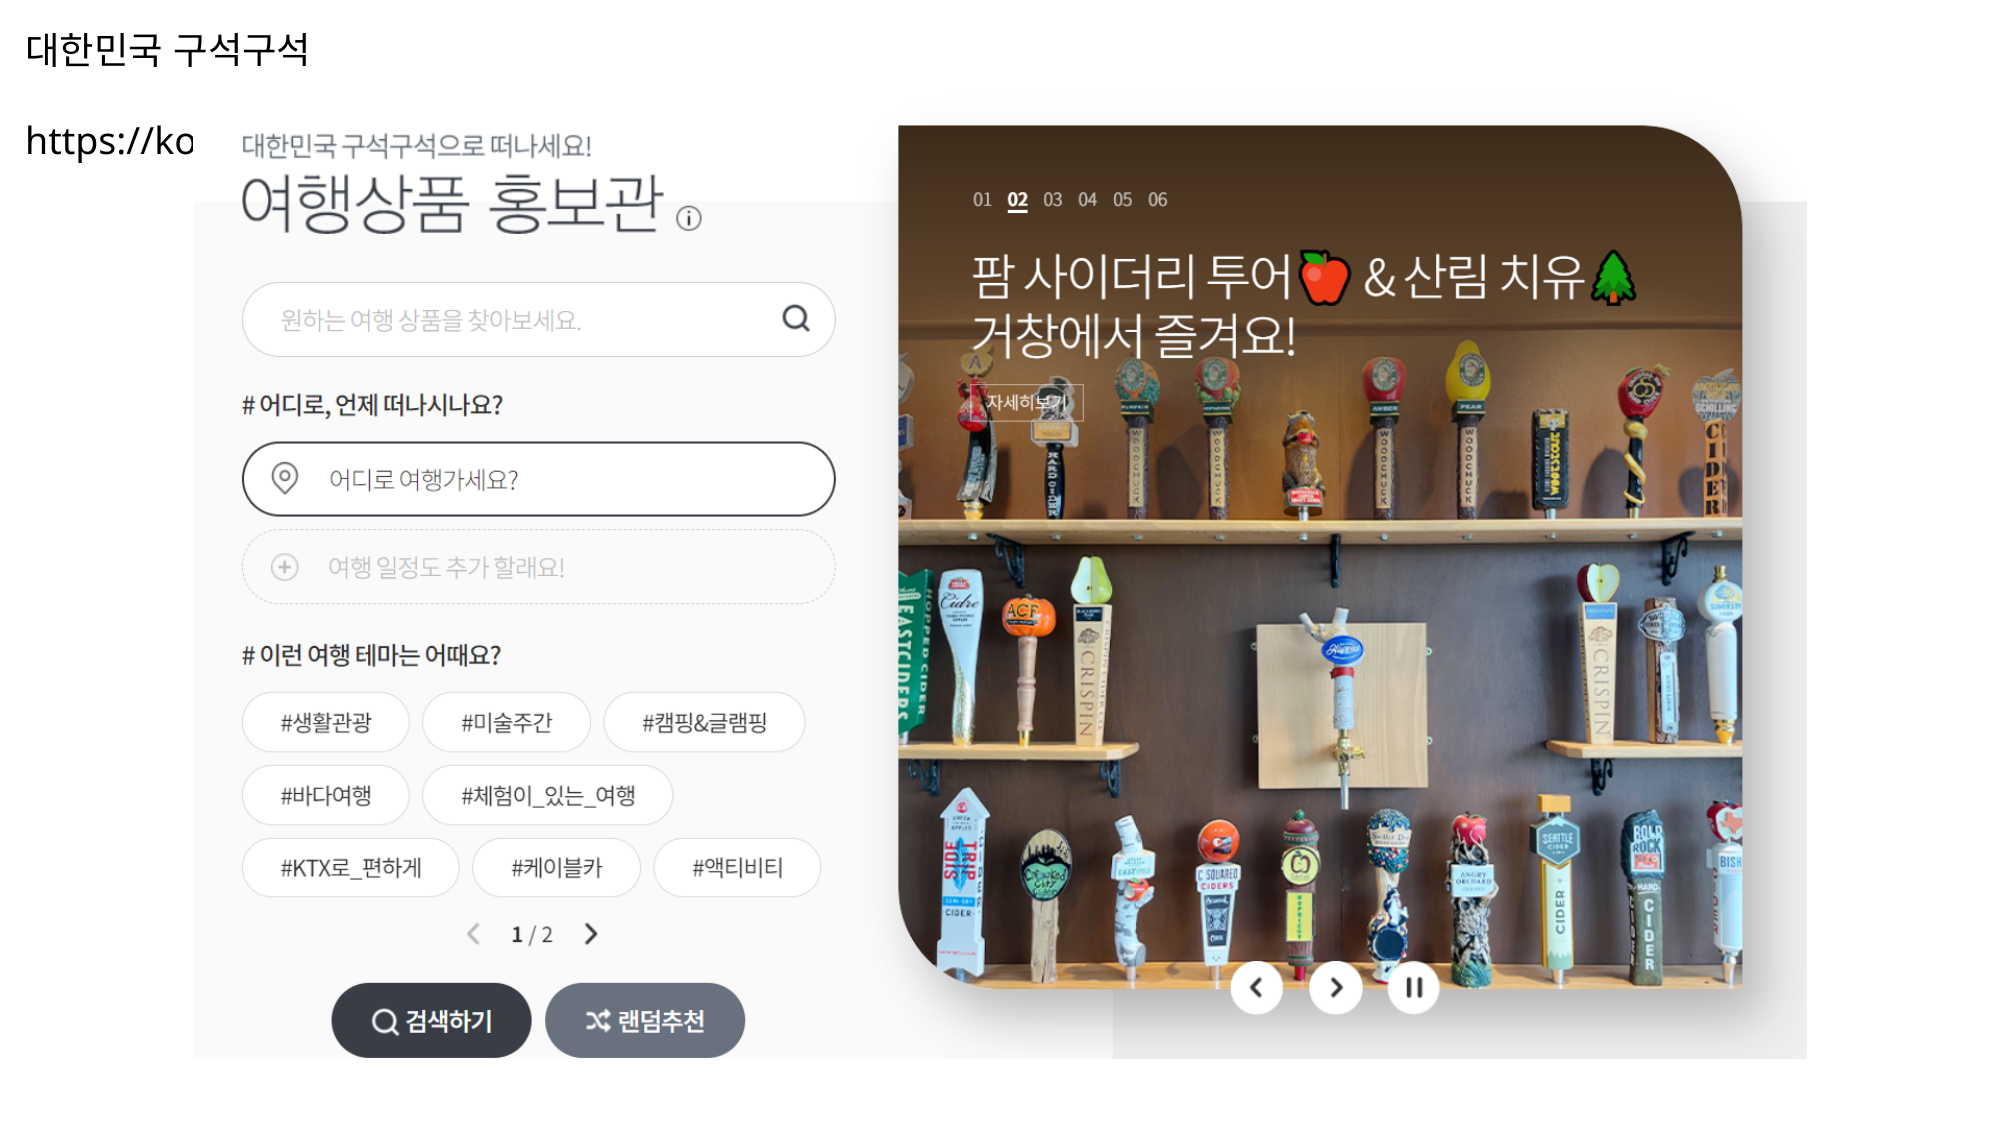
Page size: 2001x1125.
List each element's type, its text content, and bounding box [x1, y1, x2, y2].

text_box 대한민국 구석구석 https://korean.visitkorea.or.kr/main/main.do#home [10, 19, 948, 169]
picture [193, 66, 1807, 1059]
